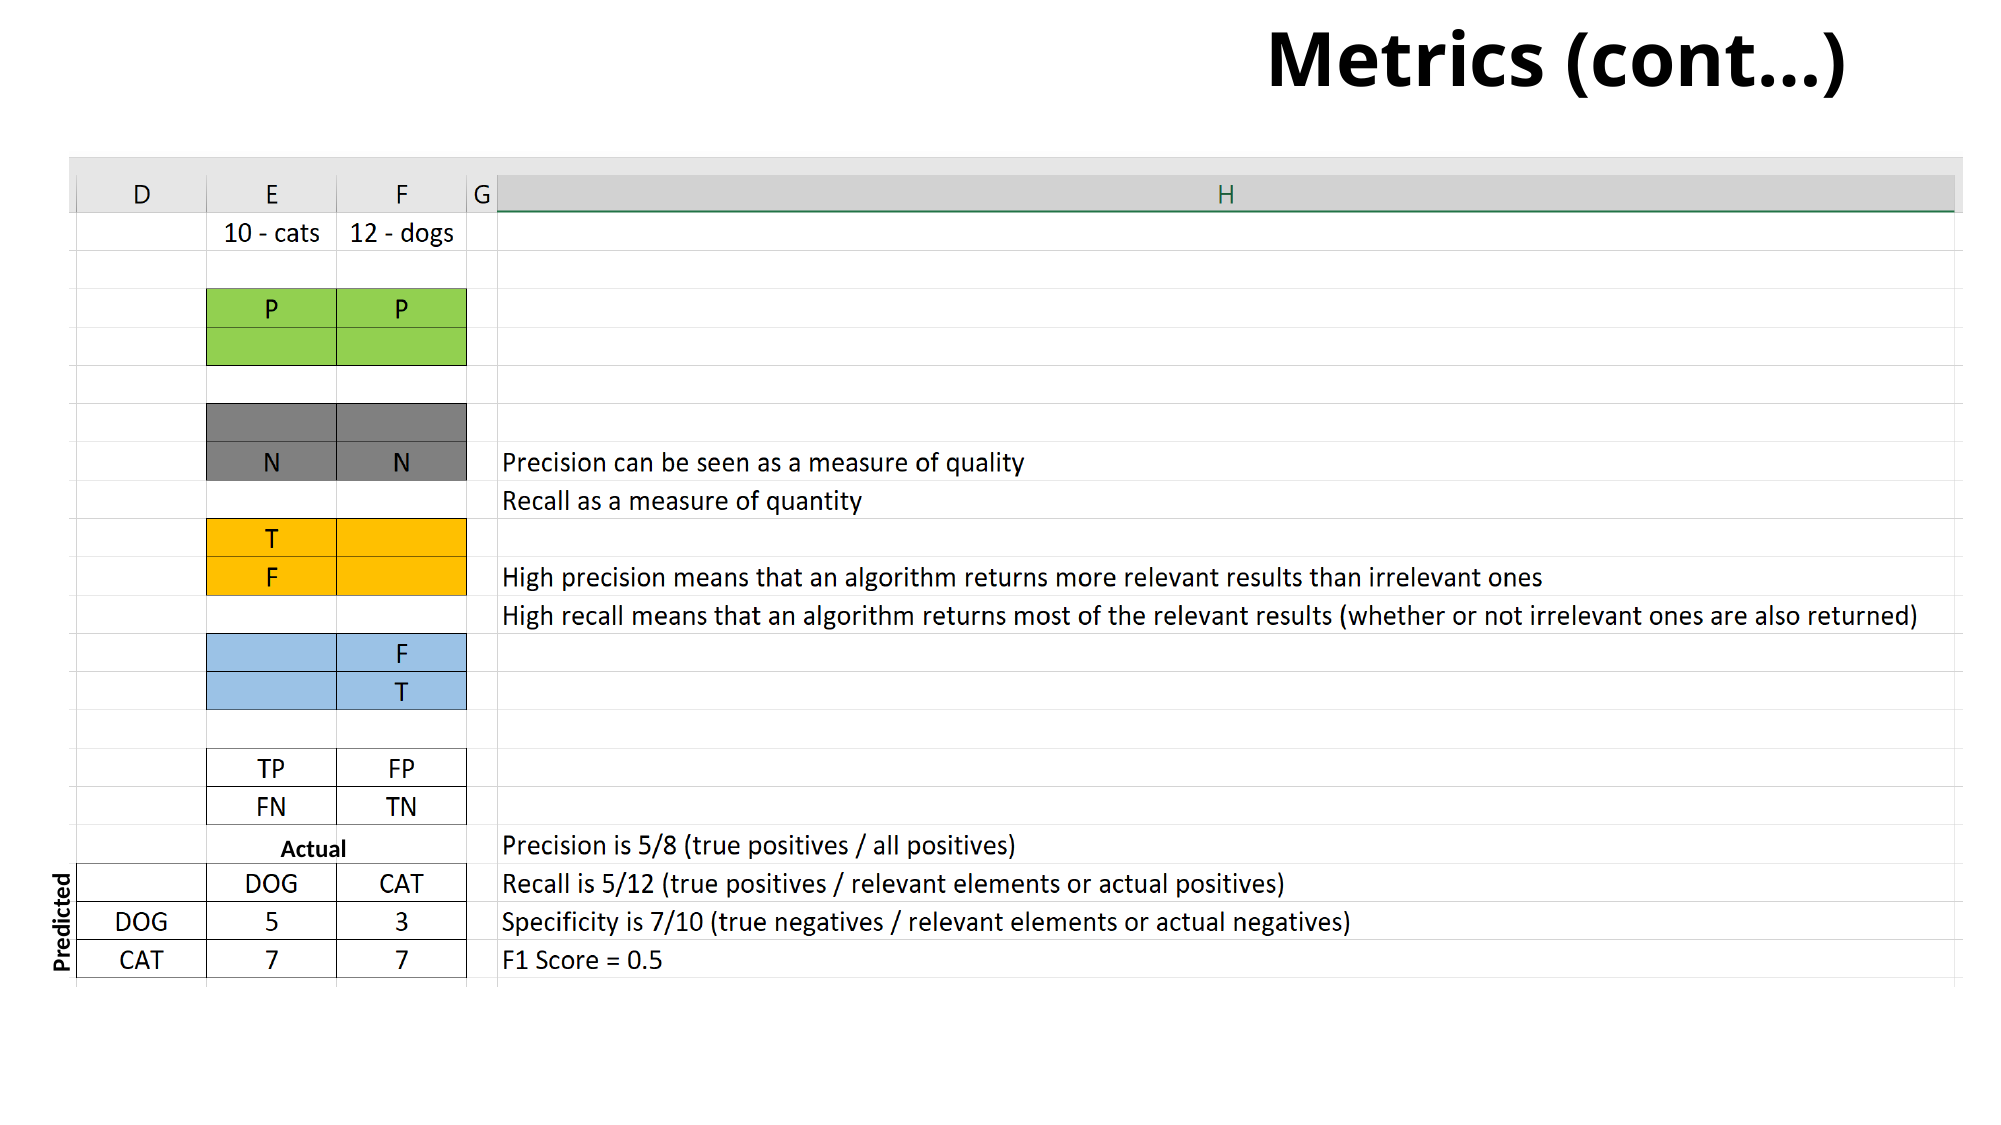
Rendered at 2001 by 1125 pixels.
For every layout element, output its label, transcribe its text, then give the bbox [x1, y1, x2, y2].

title Metrics (cont…) [137, 18, 1863, 107]
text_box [37, 151, 1963, 987]
